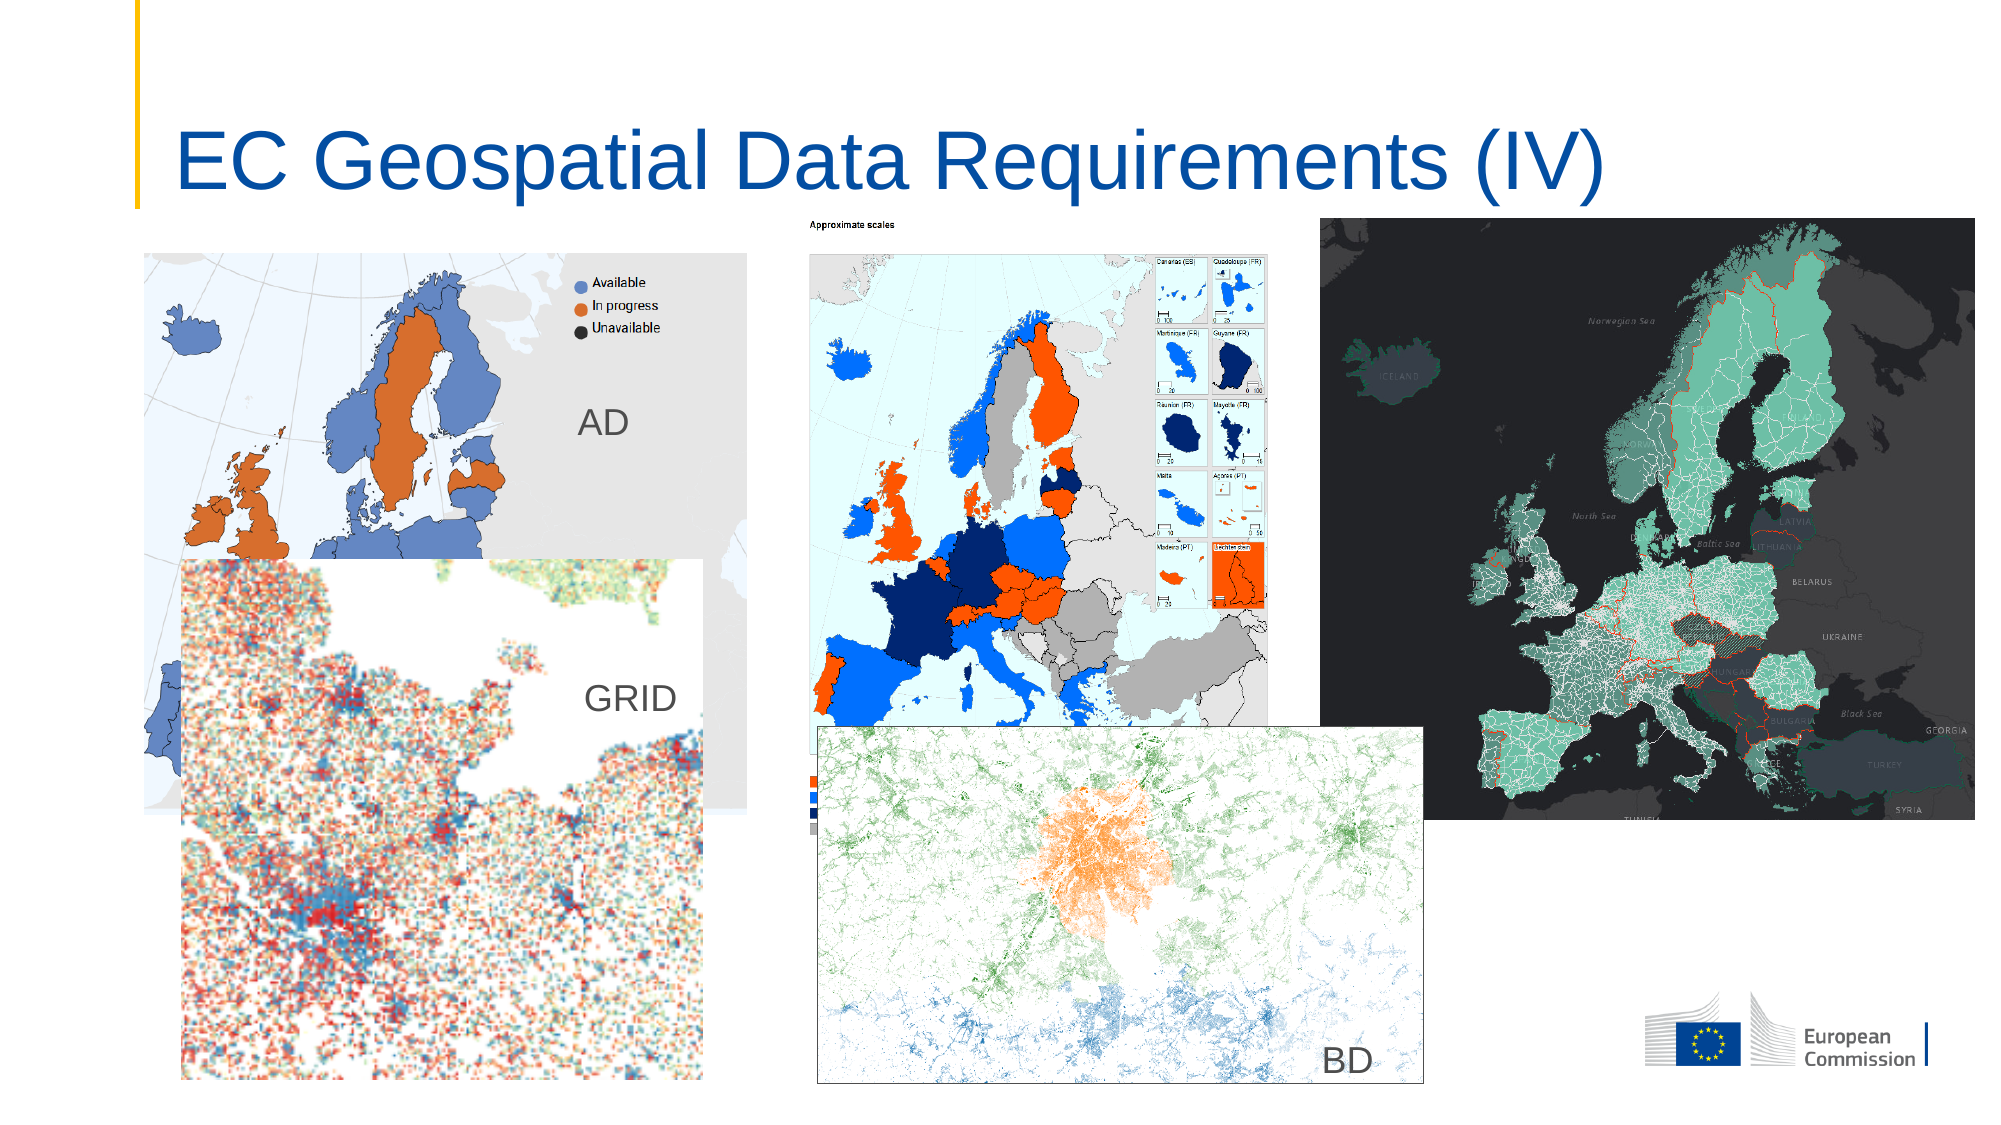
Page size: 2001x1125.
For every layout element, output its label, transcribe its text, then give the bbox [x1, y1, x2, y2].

picture [1320, 218, 1975, 820]
title EC Geospatial Data Requirements (IV) [159, 79, 1885, 208]
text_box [129, 247, 756, 820]
picture [1645, 991, 1928, 1066]
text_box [181, 559, 703, 1080]
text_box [808, 207, 1268, 954]
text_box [817, 726, 1424, 1089]
